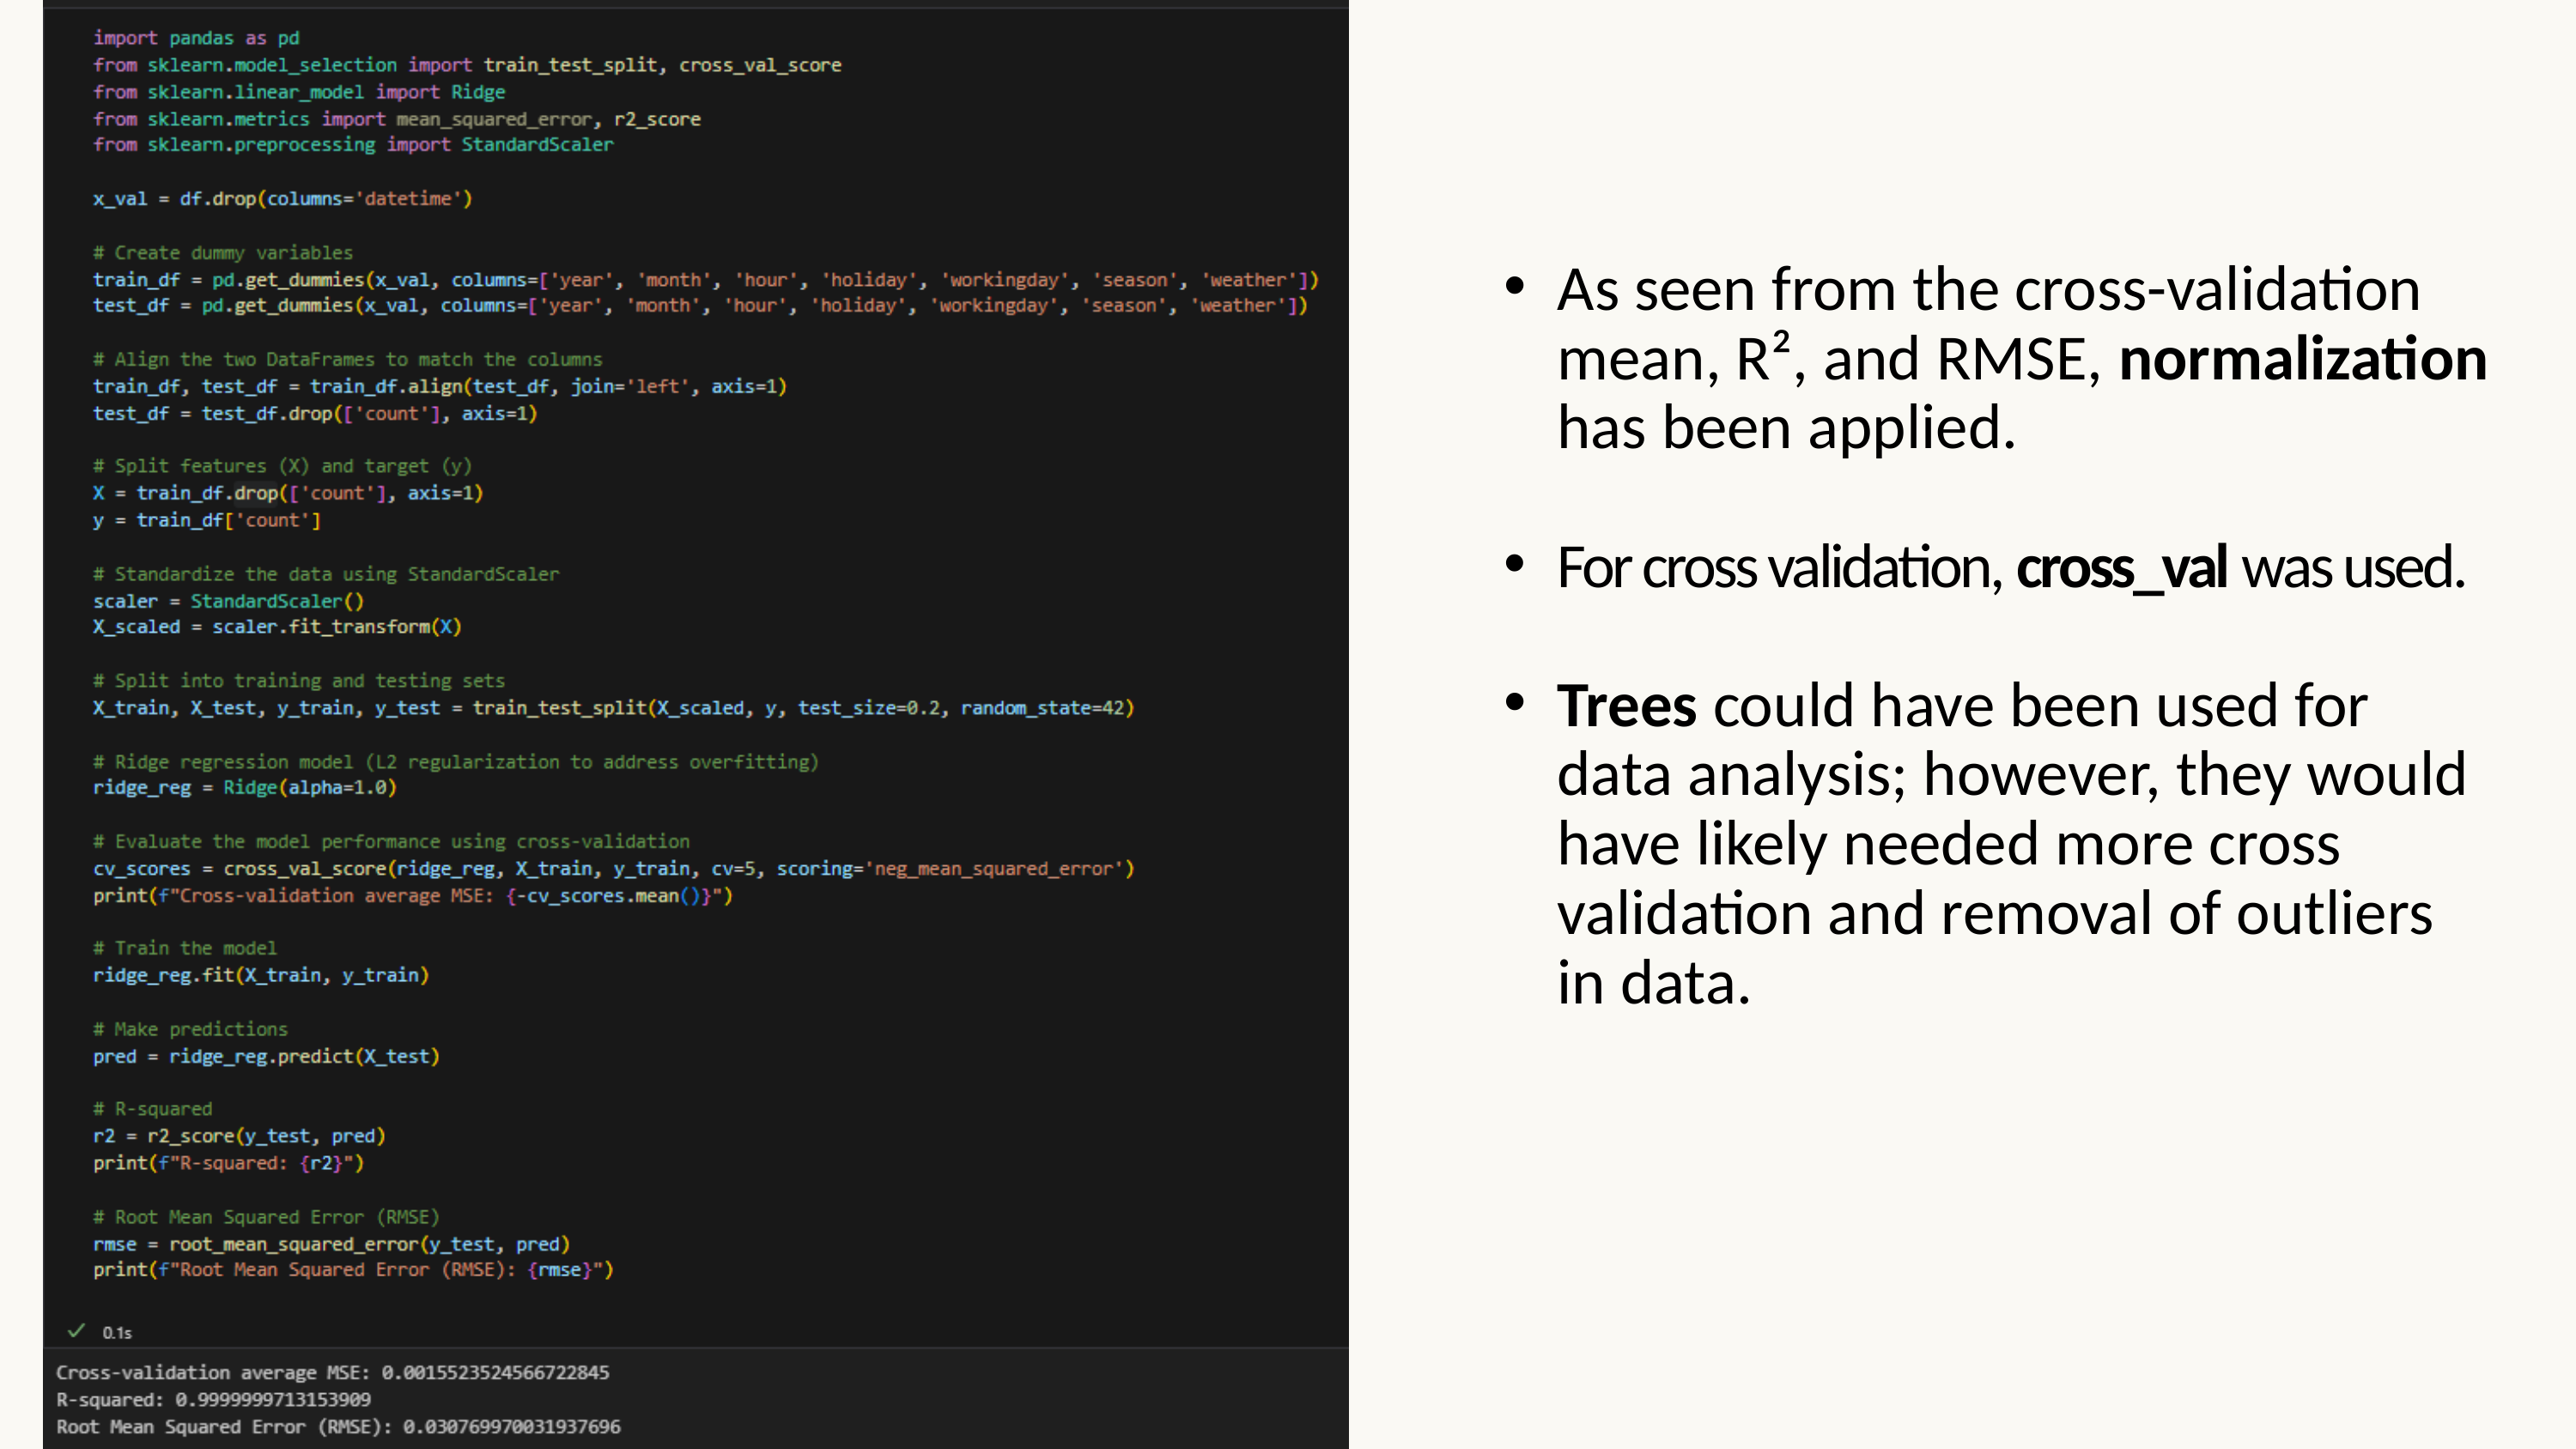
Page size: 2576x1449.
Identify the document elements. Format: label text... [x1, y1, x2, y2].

picture [42, 0, 1349, 1449]
text_box As seen from the cross-validation mean, R², and RMSE, normalization has been applied. For cross validation, cross_val was used. Trees could have been used for data analysis; however, they would have likely needed more cross validation and removal of outliers in data. [1449, 253, 2492, 1294]
